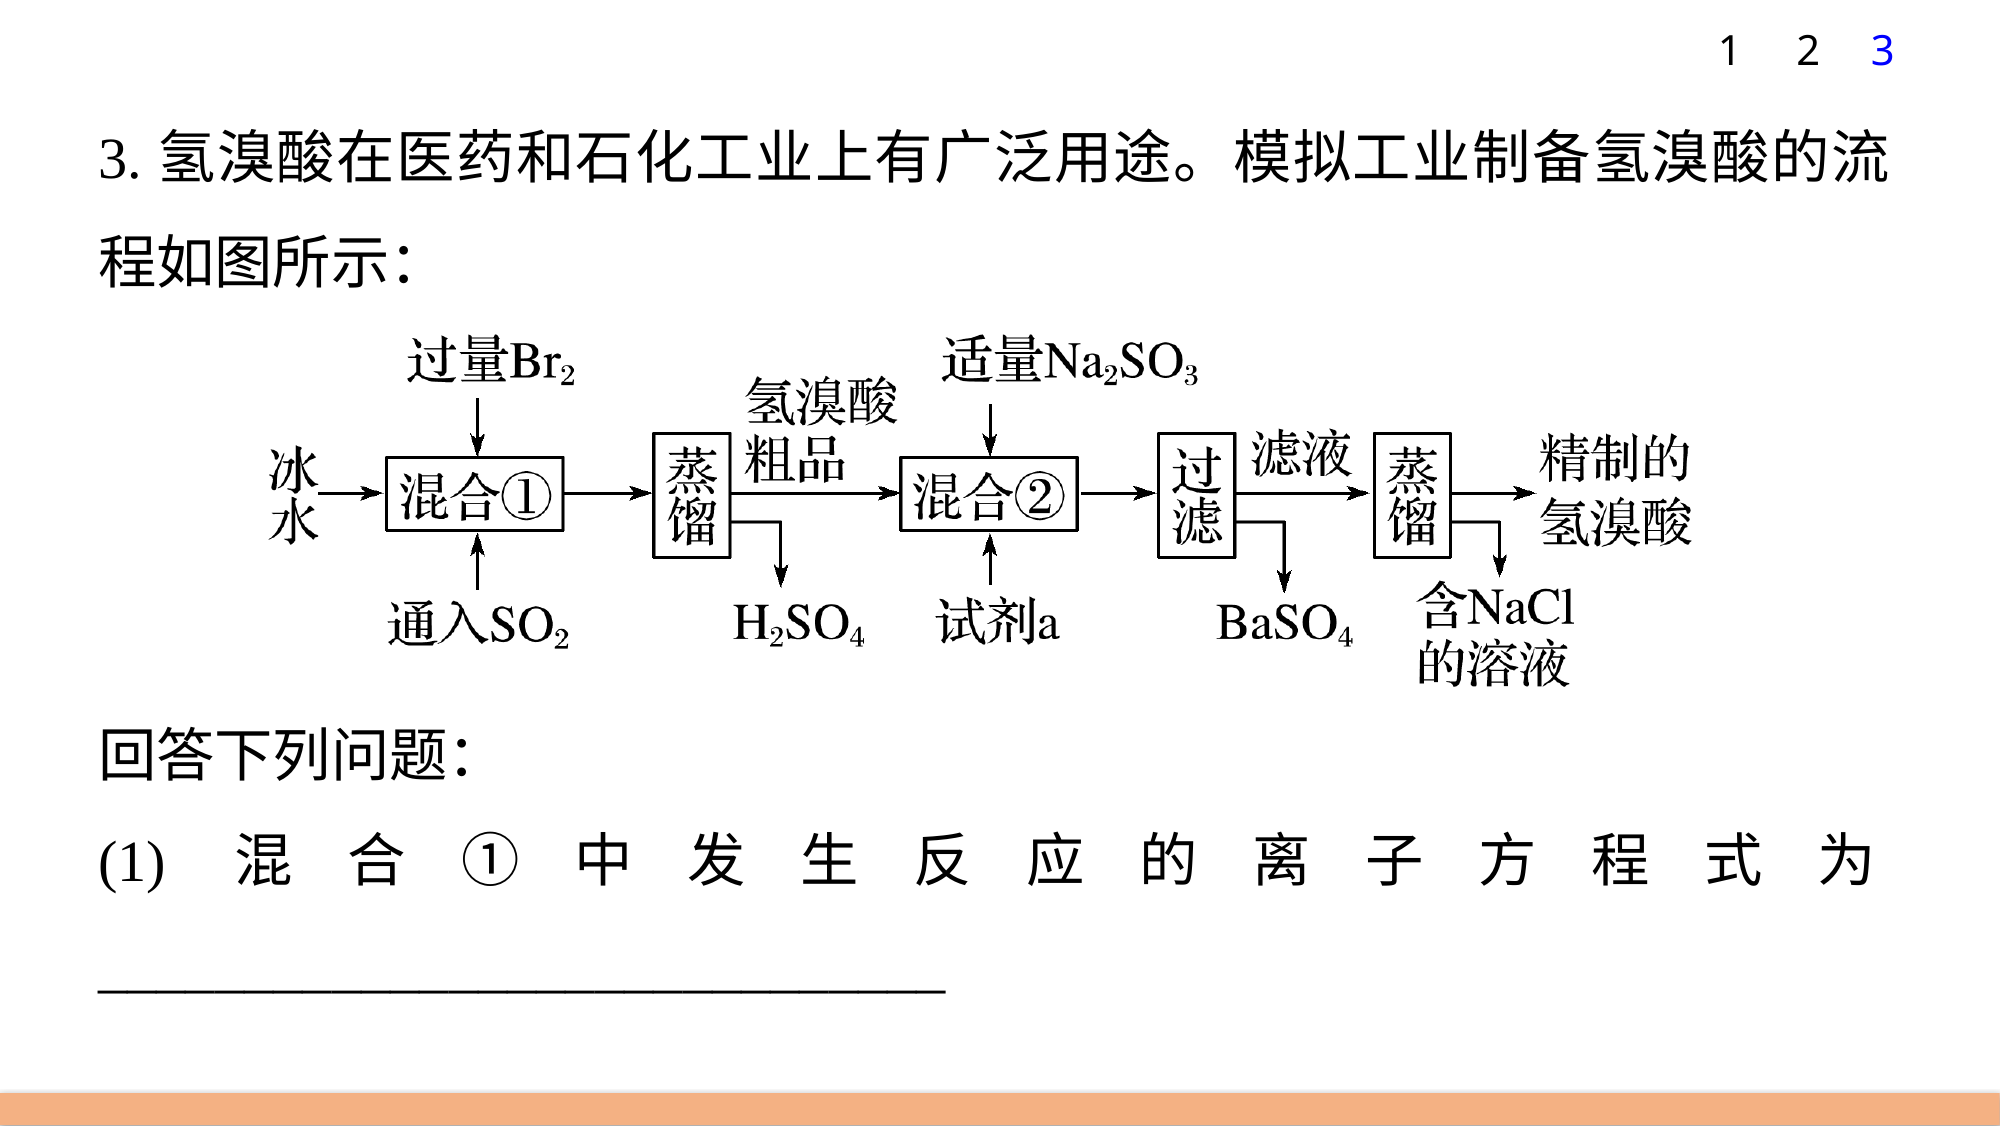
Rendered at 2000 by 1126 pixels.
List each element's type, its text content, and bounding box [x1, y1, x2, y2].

text_box 3 [1857, 1, 1915, 97]
text_box [0, 1092, 2000, 1126]
text_box 2 [1779, 1, 1841, 97]
text_box 回答下列问题： (1)混合①中发生反应的离子方程式为_____________________________ ___________________________________________________________。 [78, 673, 1910, 1091]
picture [260, 311, 1697, 703]
text_box 3.氢溴酸在医药和石化工业上有广泛用途。模拟工业制备氢溴酸的流程如图所示： [78, 75, 1910, 306]
text_box 1 [1696, 1, 1762, 97]
